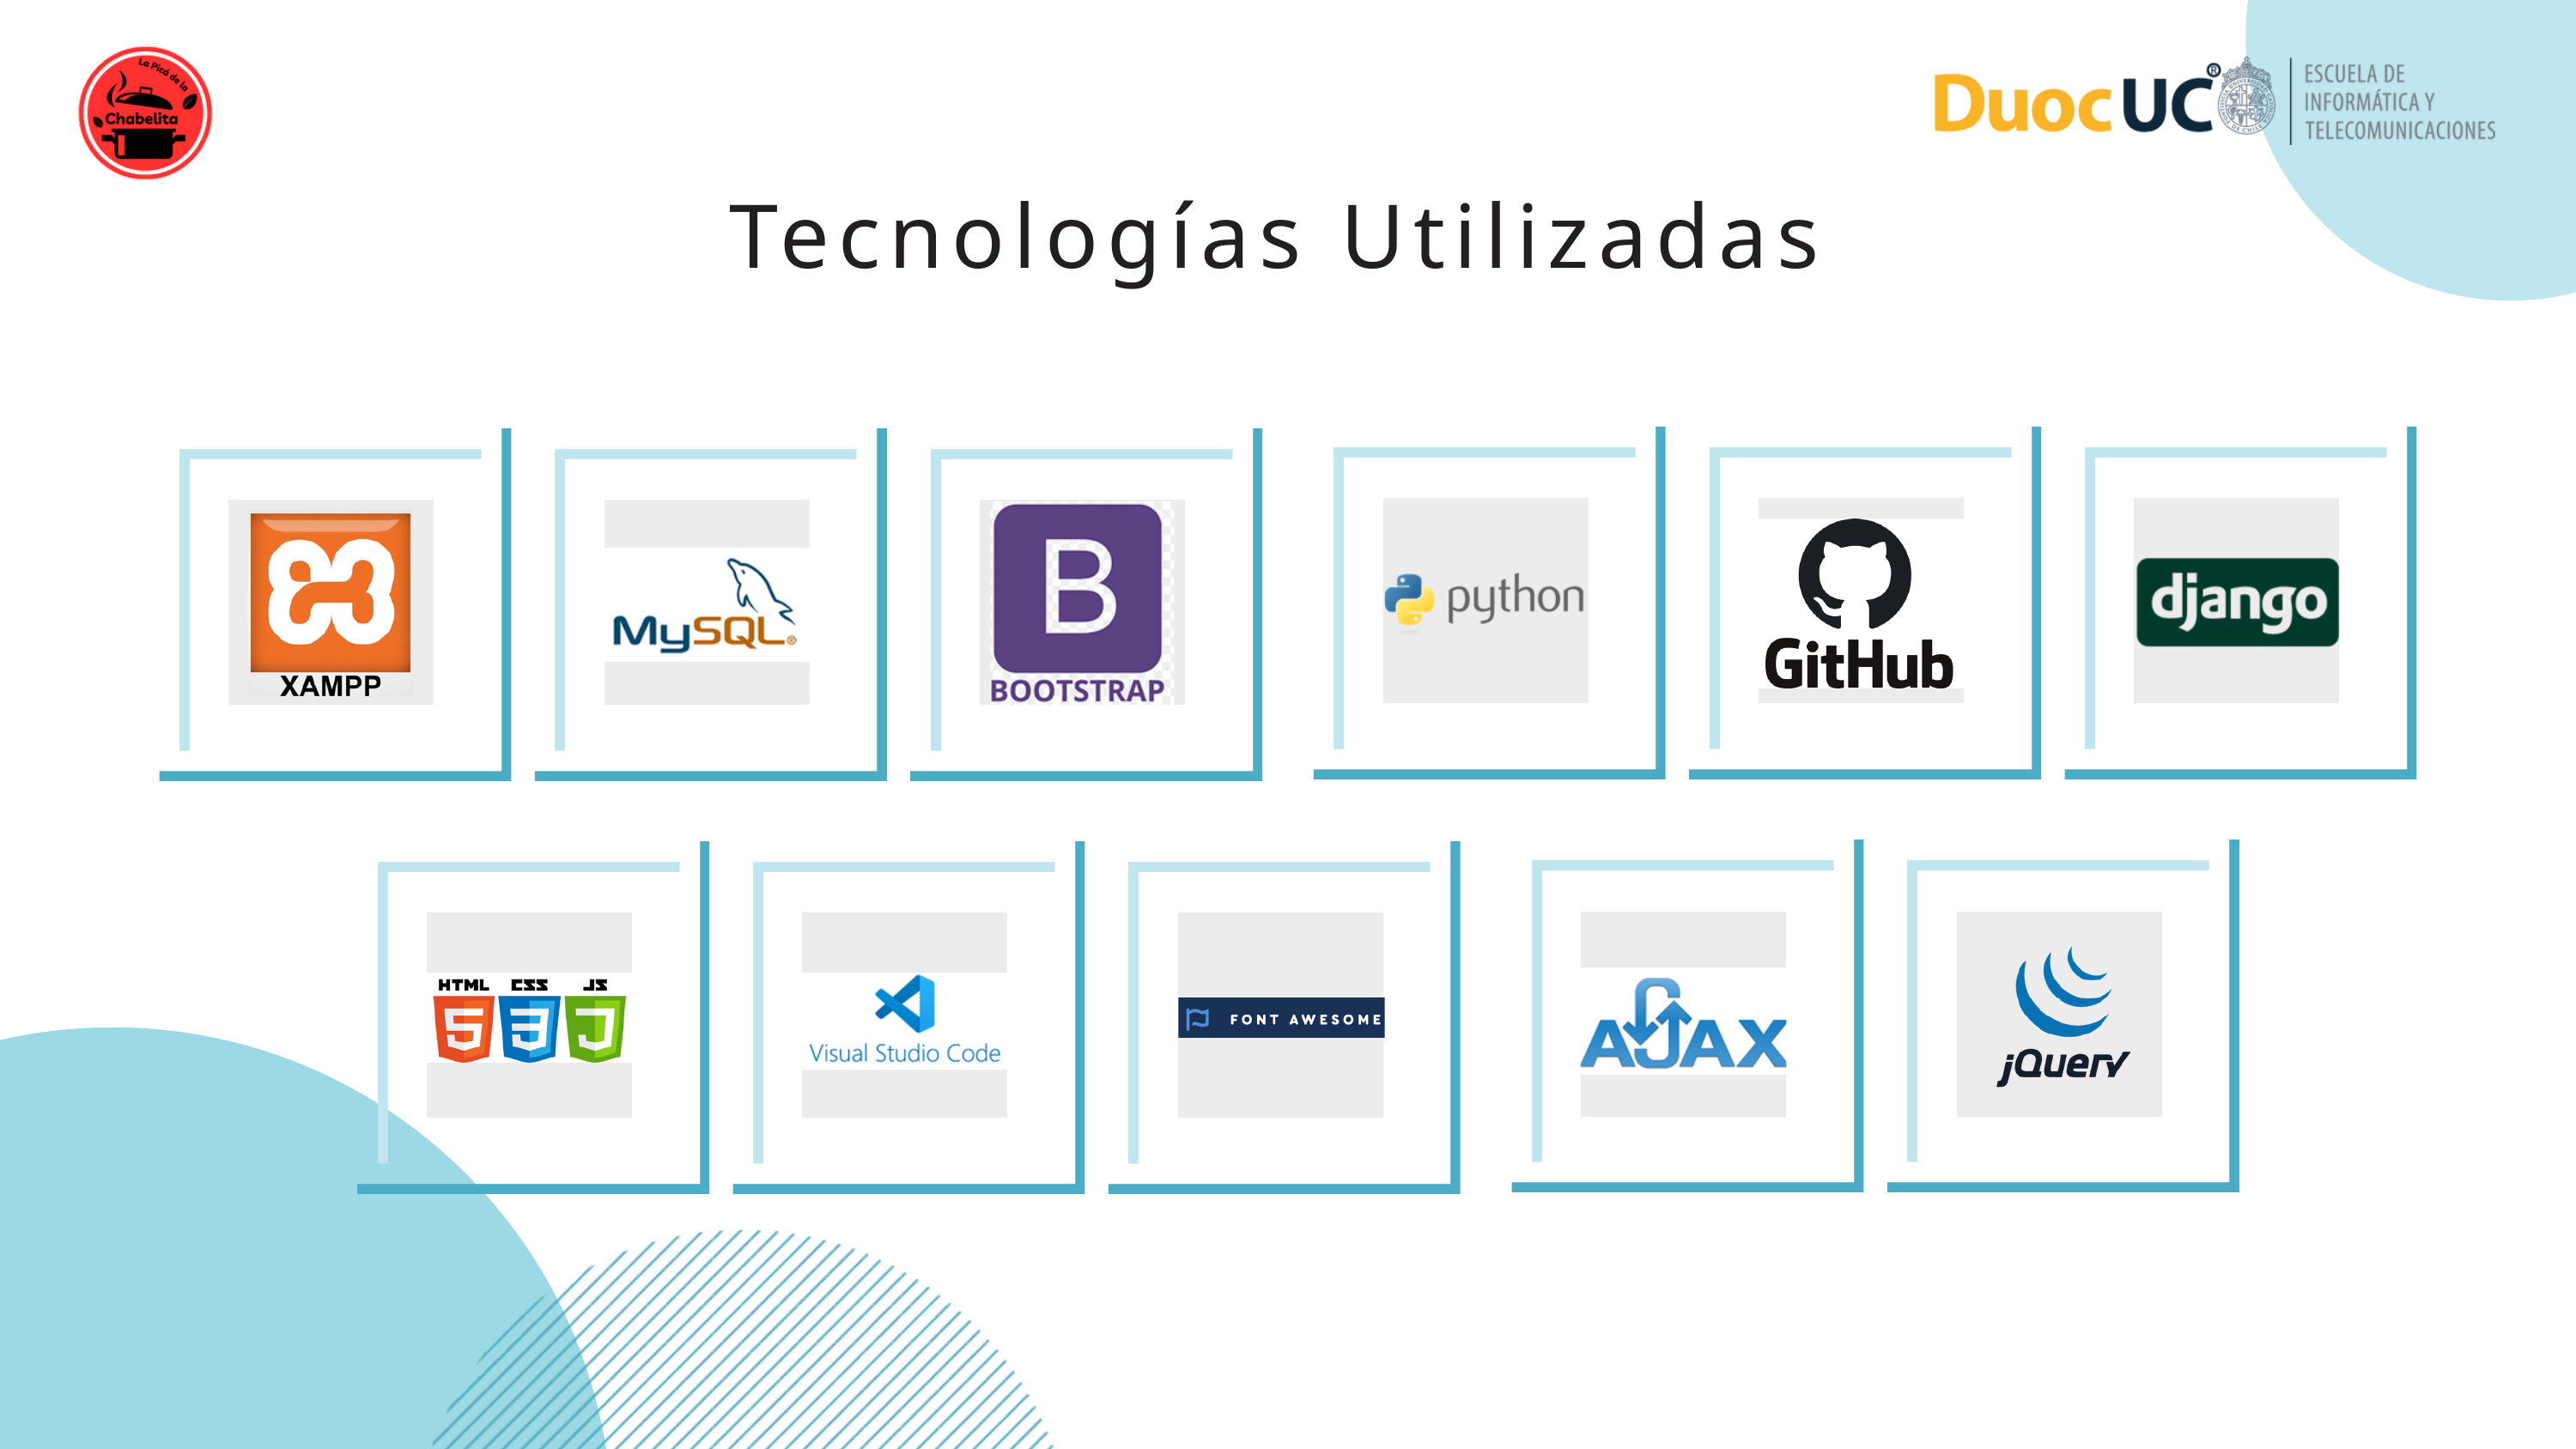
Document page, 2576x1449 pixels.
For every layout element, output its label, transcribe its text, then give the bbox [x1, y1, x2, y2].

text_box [1886, 840, 2240, 1193]
text_box [76, 43, 215, 182]
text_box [732, 841, 1085, 1194]
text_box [356, 841, 710, 1194]
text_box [1108, 841, 1461, 1194]
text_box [1688, 427, 2042, 779]
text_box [2245, 0, 2576, 301]
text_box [534, 428, 888, 781]
text_box Tecnologías Utilizadas [729, 163, 1863, 286]
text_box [0, 1027, 613, 1449]
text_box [1511, 840, 1864, 1193]
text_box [1313, 427, 1666, 779]
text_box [159, 428, 512, 781]
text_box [2064, 427, 2417, 779]
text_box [909, 428, 1263, 781]
text_box [617, 1230, 1073, 1449]
text_box [1932, 43, 2240, 145]
